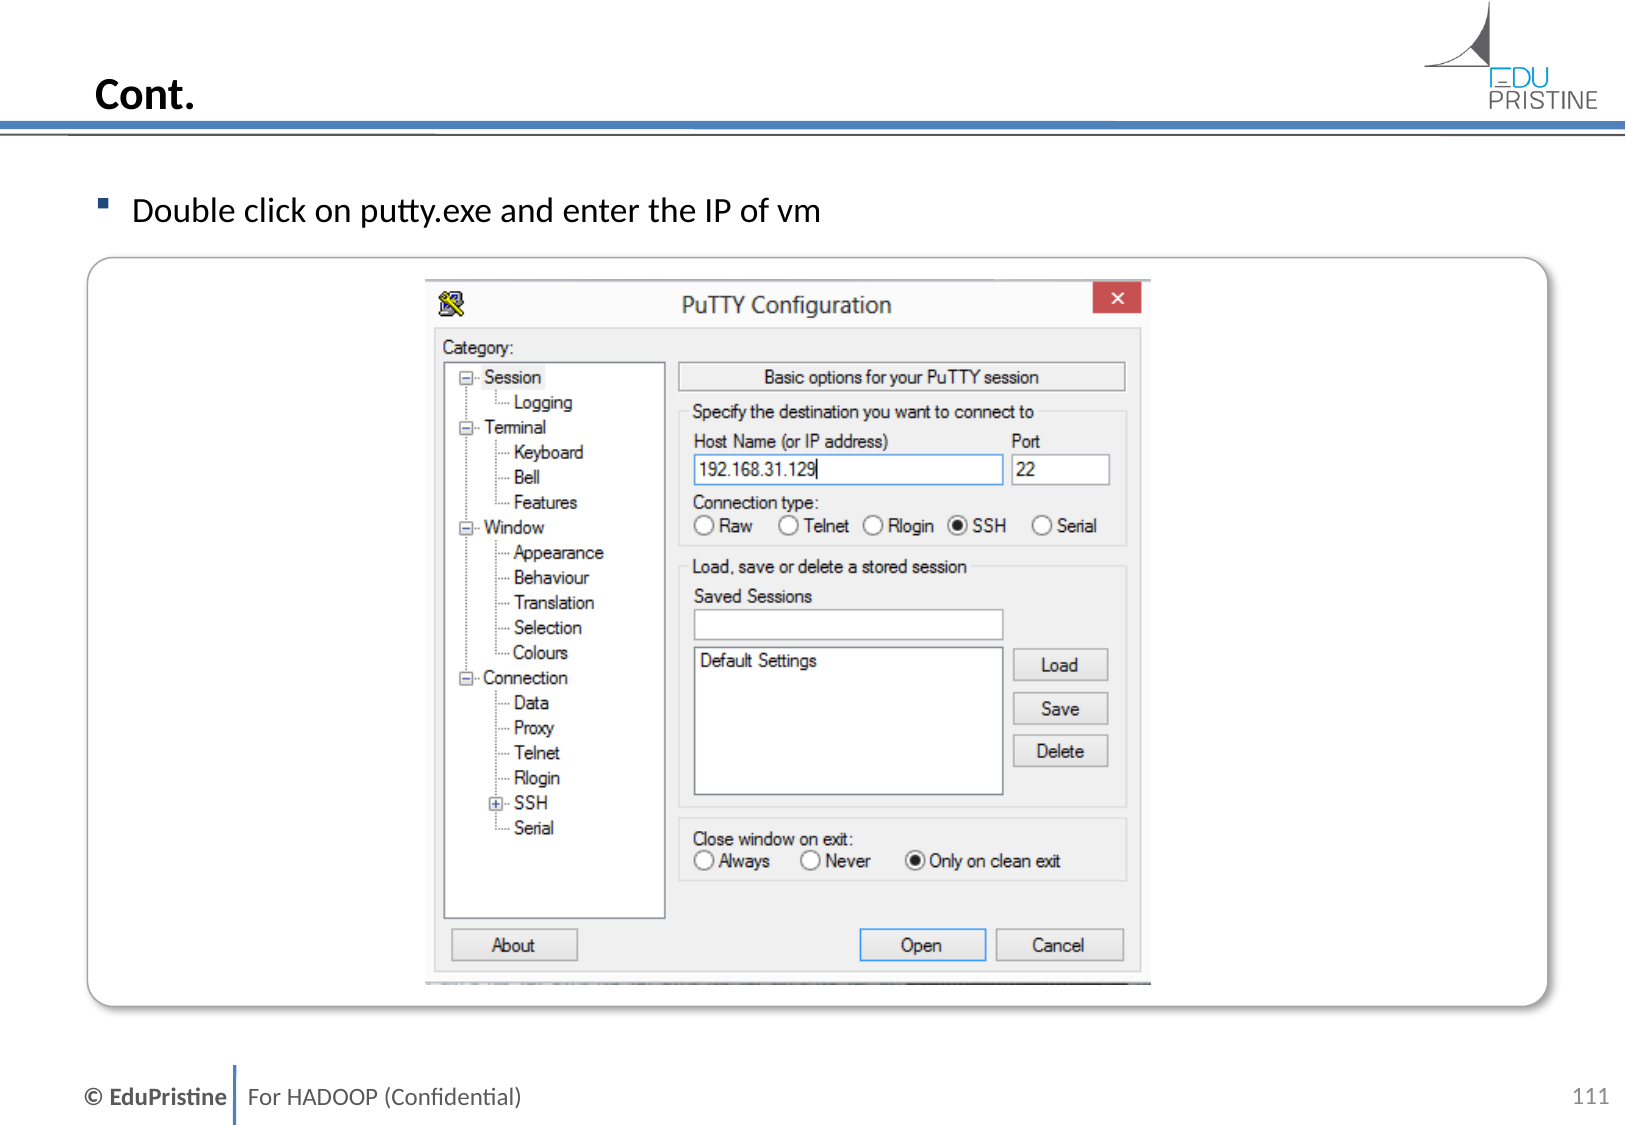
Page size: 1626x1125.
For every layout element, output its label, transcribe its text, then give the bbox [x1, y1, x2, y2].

text_box [86, 256, 1549, 1008]
picture [1424, 1, 1597, 109]
picture [424, 279, 1151, 985]
list Double click on putty.exe and enter the IP of vm [87, 179, 1550, 275]
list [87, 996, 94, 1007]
title Cont. [87, 10, 1416, 126]
slide_number 110 [1543, 1065, 1625, 1125]
